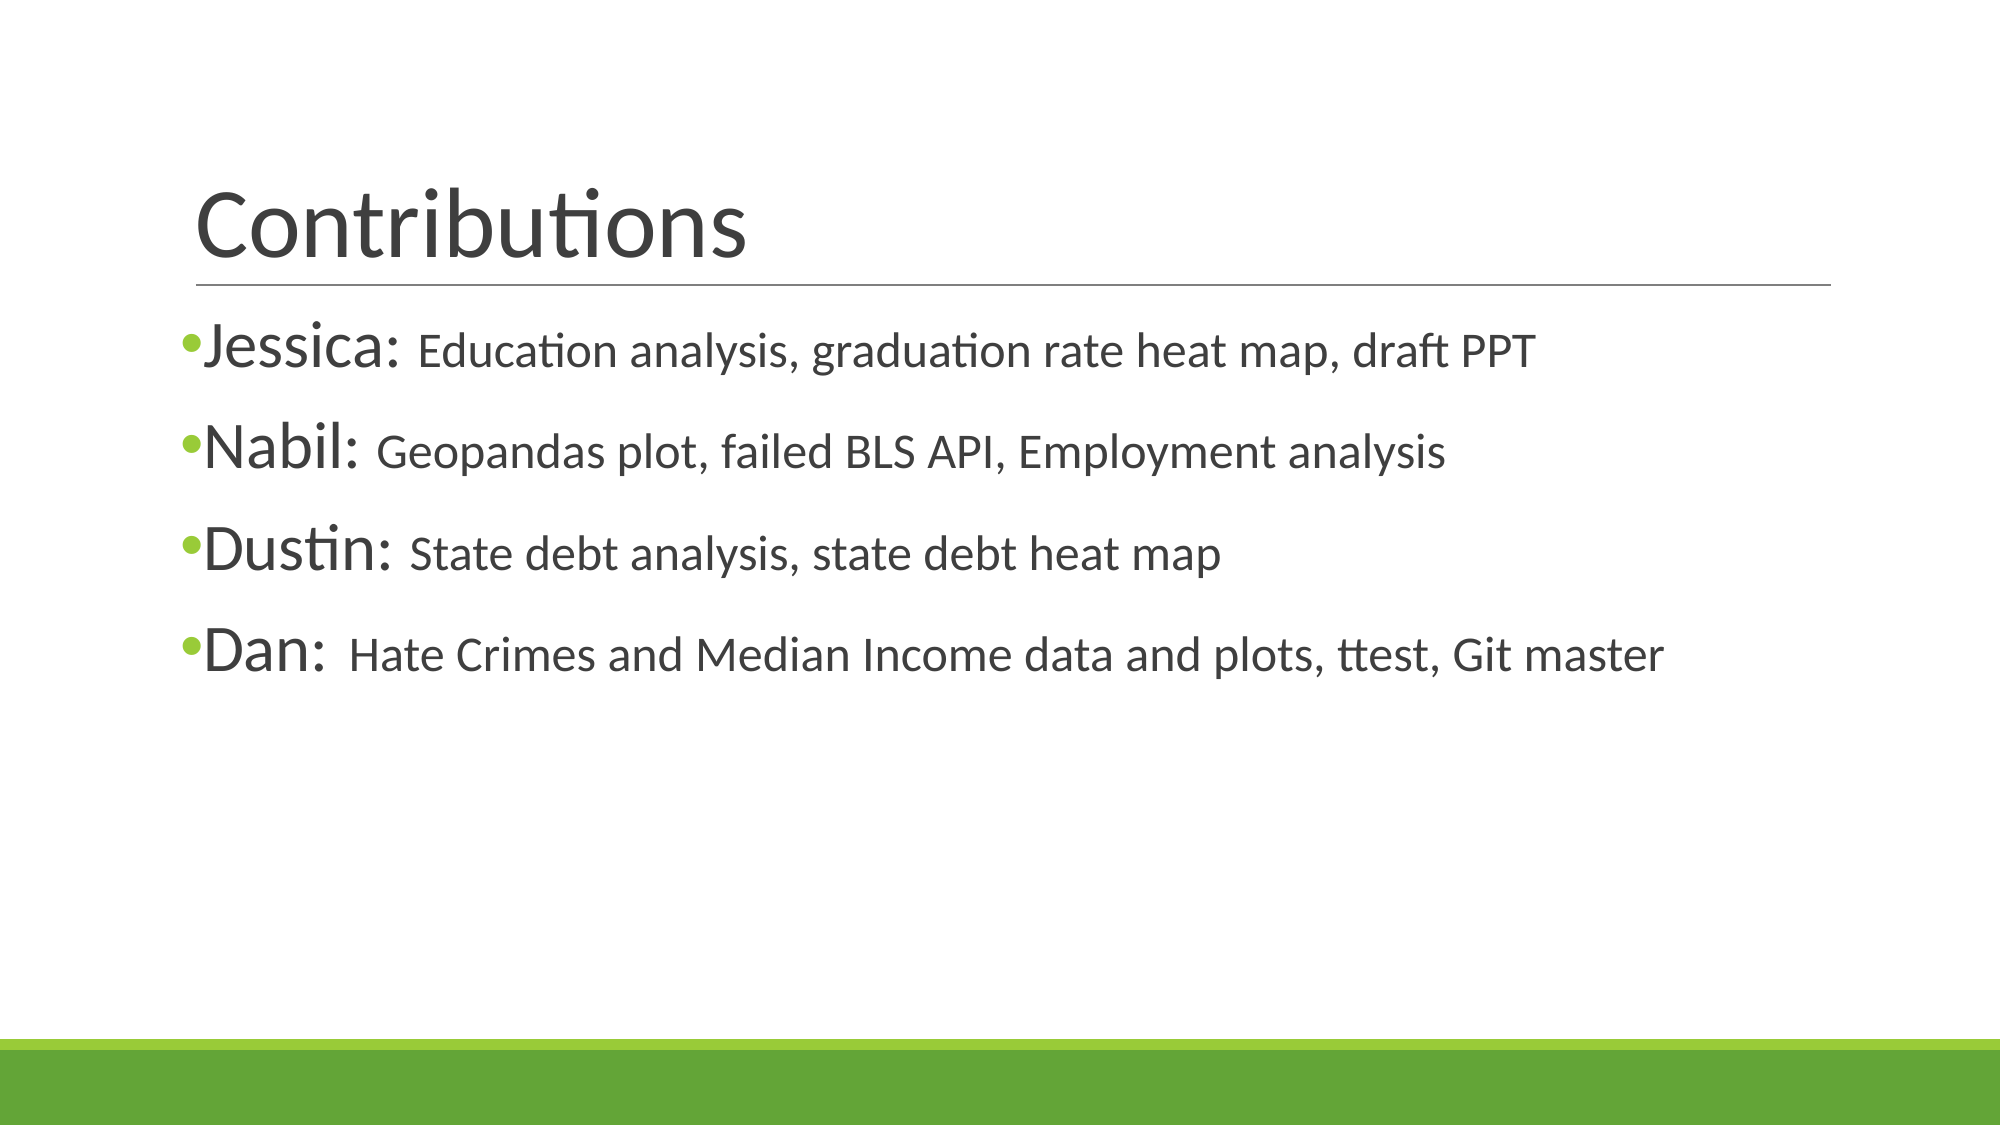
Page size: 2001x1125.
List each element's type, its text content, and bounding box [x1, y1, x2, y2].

title Contributions [180, 47, 1830, 285]
list Jessica: Education analysis, graduation rate heat map, draft PPT Nabil: Geopandas plot, failed BLS API, Employment analysis Dustin: State debt analysis, state debt heat map Dan: Hate Crimes and Median Income data and plots, ttest, Git master [180, 302, 1830, 963]
